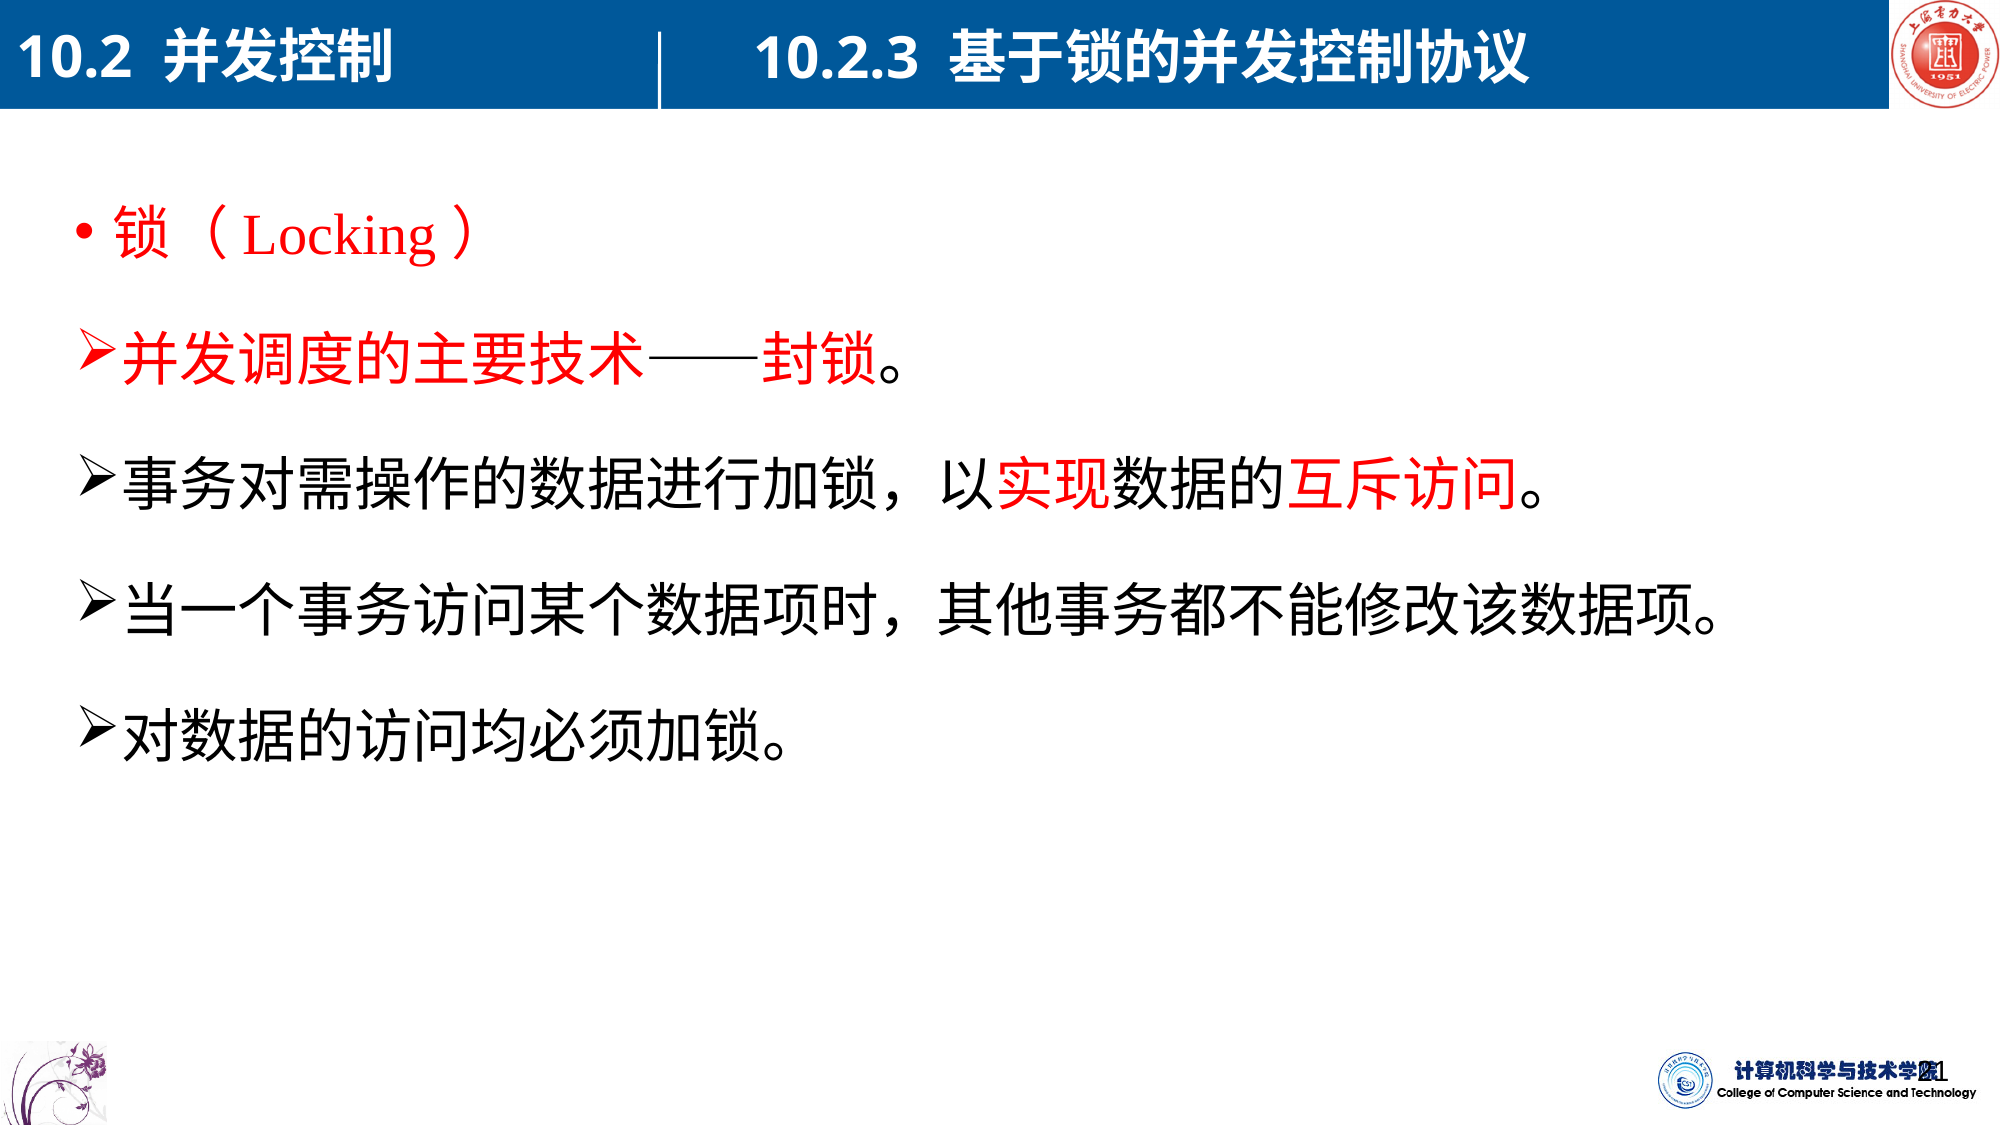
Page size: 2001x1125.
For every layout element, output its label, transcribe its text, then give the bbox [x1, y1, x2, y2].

text_box 10.2.3 基于锁的并发控制协议 [738, 13, 1853, 98]
slide_number 21 [1838, 1042, 1970, 1103]
picture [1, 1041, 107, 1125]
picture [1658, 1049, 1982, 1110]
text_box 10.2 并发控制 [2, 11, 714, 97]
picture [1889, 0, 2000, 109]
